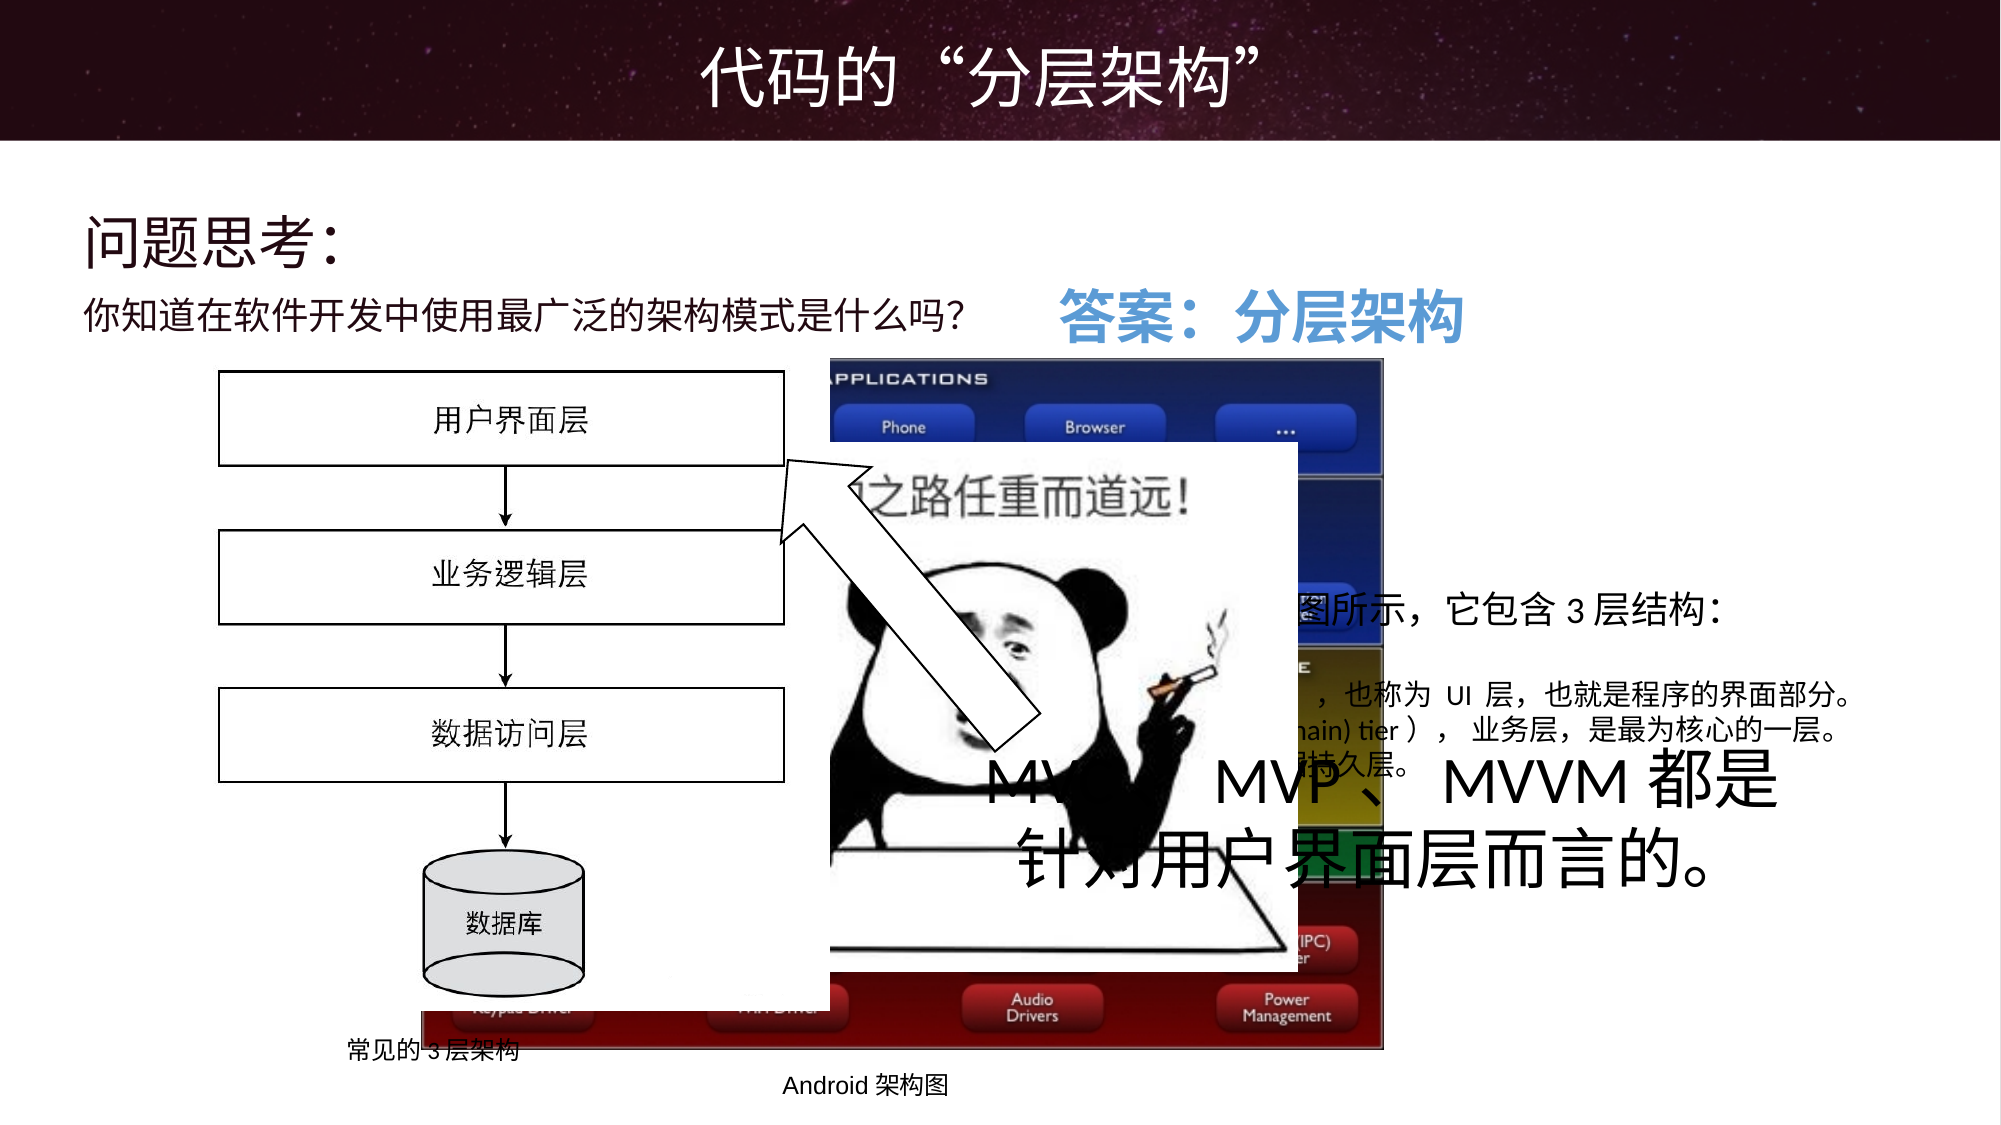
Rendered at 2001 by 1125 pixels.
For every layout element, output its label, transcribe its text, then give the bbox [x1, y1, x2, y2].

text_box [421, 906, 1384, 1108]
text_box 代码的“分层架构” [516, 28, 1484, 123]
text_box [68, 199, 1223, 346]
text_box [202, 358, 830, 1073]
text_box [830, 358, 1384, 442]
text_box 答案：分层架构 [1043, 272, 1482, 358]
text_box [843, 418, 1769, 906]
picture [830, 442, 1299, 972]
text_box 常见的3层架构如左图所示，它包含3层结构： 展示层（Presentation tier），也称为 UI 层，也就是程序的界面部分。 业务层（business logic(domain) tier）， 业务层，是最为核心的一层。 数据层（Data tier），数据持久层。 [1769, 579, 1884, 789]
